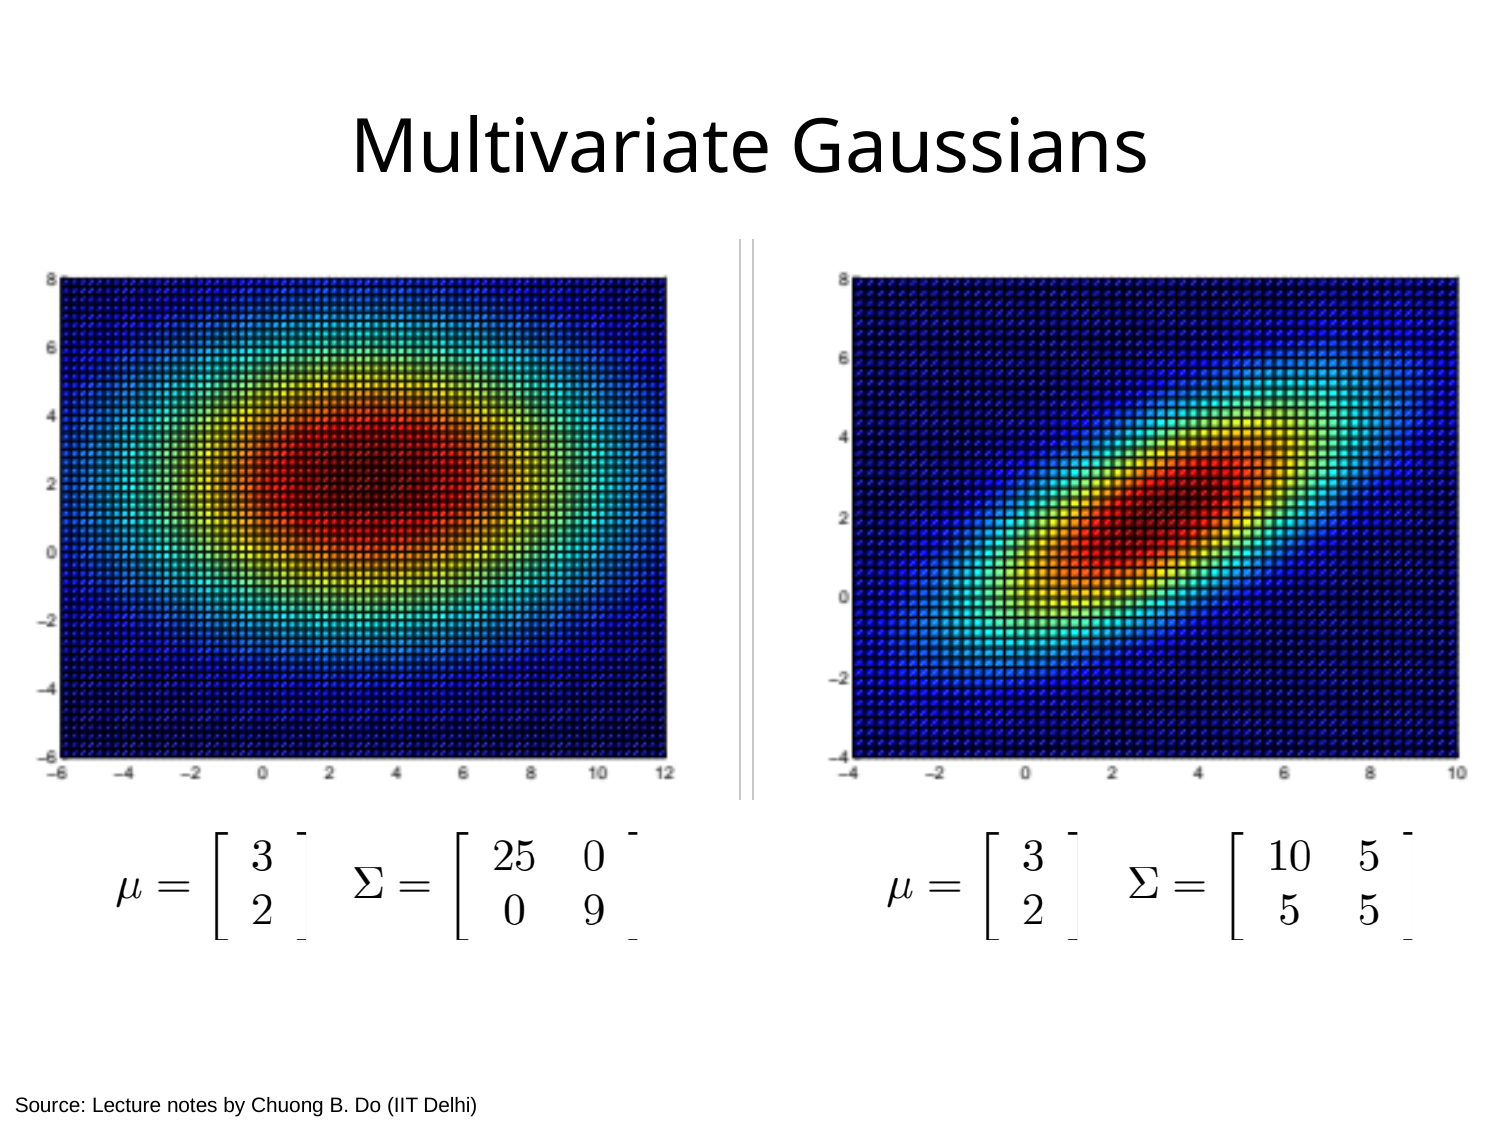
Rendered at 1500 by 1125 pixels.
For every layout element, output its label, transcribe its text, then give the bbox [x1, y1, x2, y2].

text_box Source: Lecture notes by Chuong B. Do (IIT Delhi) [0, 1084, 538, 1125]
picture [887, 830, 1078, 941]
picture [24, 239, 1489, 801]
text_box Multivariate Gaussians [0, 90, 1500, 203]
picture [353, 830, 638, 941]
picture [116, 830, 307, 941]
picture [1128, 830, 1413, 941]
